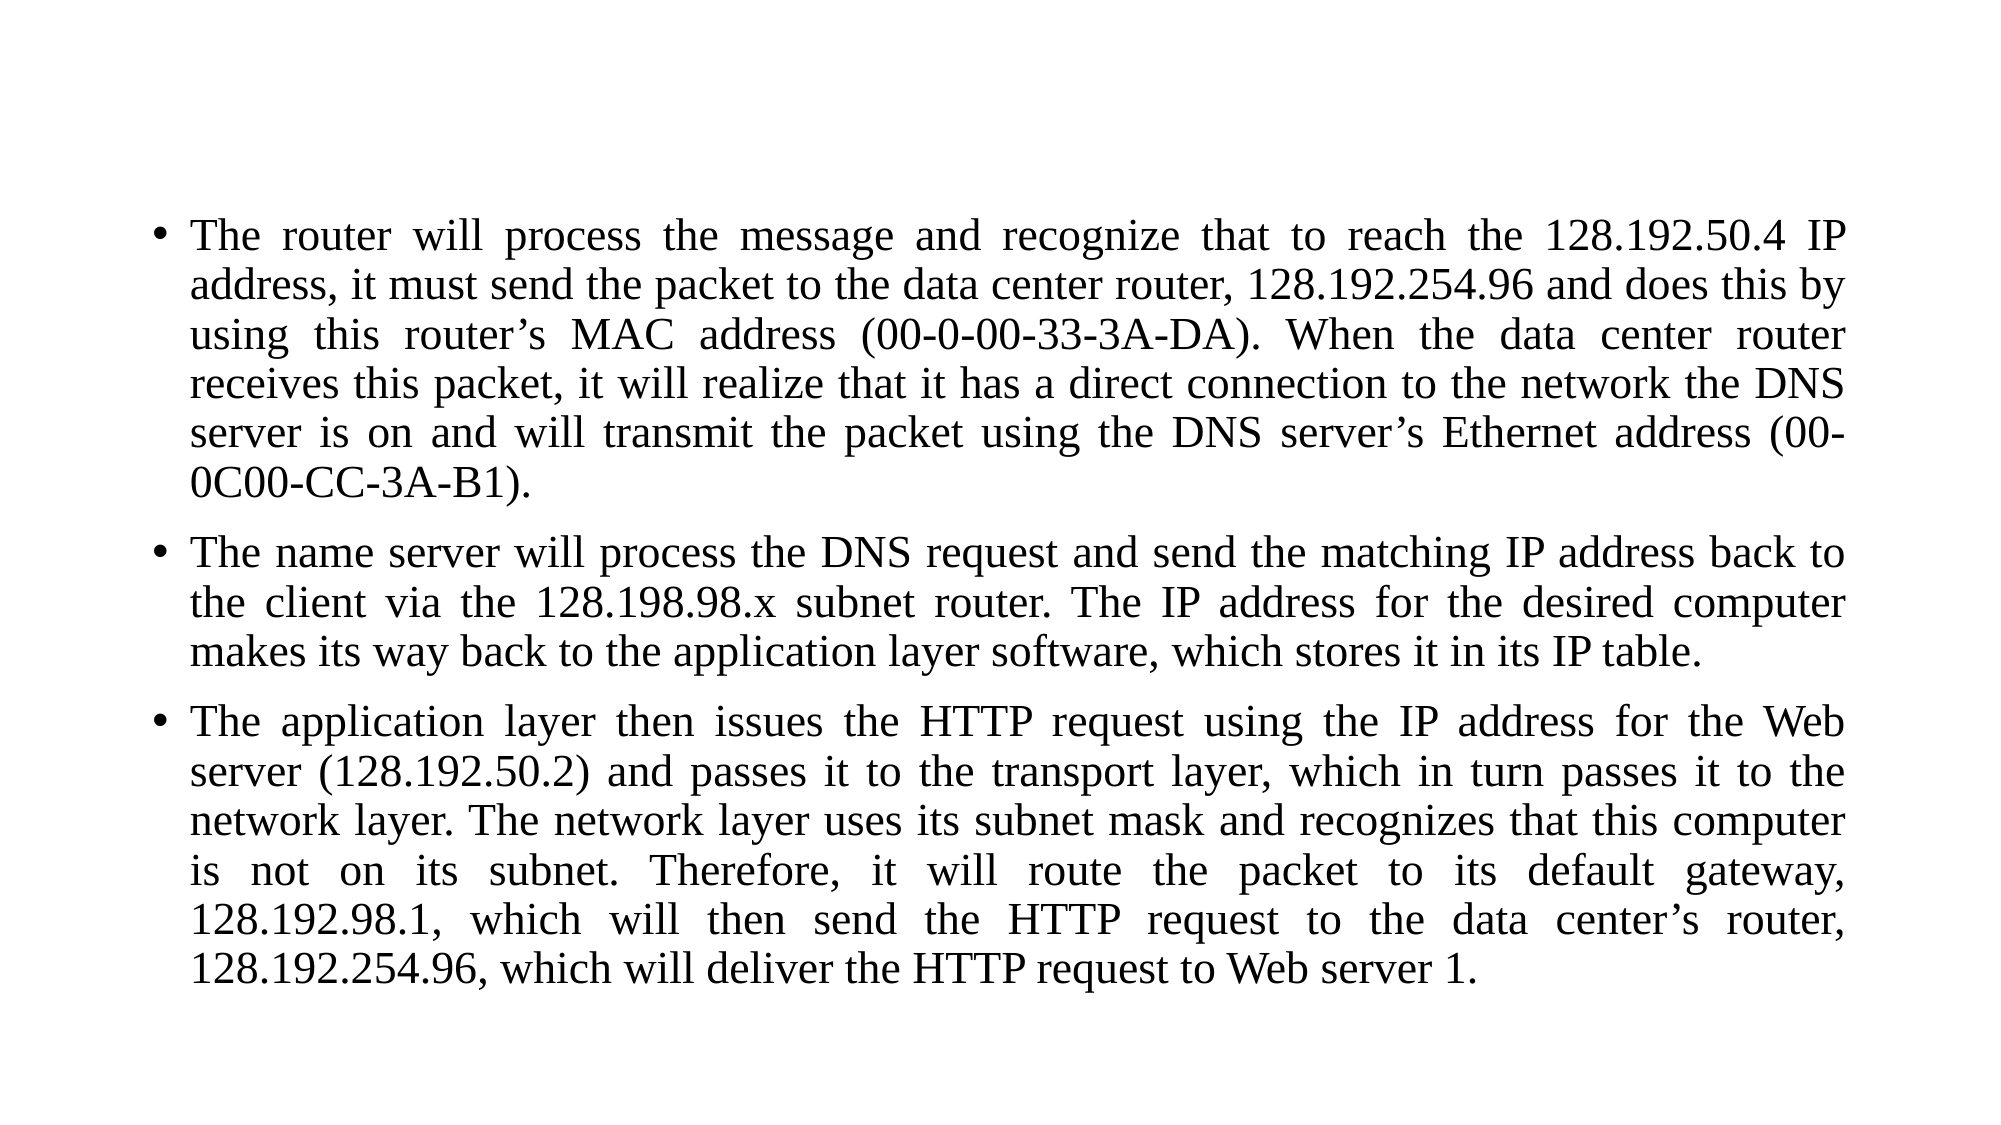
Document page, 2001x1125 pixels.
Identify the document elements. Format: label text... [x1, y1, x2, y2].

list The router will process the message and recognize that to reach the 128.192.50.4 IP address, it must send the packet to the data center router, 128.192.254.96 and does this by using this router’s MAC address (00-0-00-33-3A-DA). When the data center router receives this packet, it will realize that it has a direct connection to the network the DNS server is on and will transmit the packet using the DNS server’s Ethernet address (00-0C00-CC-3A-B1). The name server will process the DNS request and send the matching IP address back to the client via the 128.198.98.x subnet router. The IP address for the desired computer makes its way back to the application layer software, which stores it in its IP table. The application layer then issues the HTTP request using the IP address for the Web server (128.192.50.2) and passes it to the transport layer, which in turn passes it to the network layer. The network layer uses its subnet mask and recognizes that this computer is not on its subnet. Therefore, it will route the packet to its default gateway, 128.192.98.1, which will then send the HTTP request to the data center’s router, 128.192.254.96, which will deliver the HTTP request to Web server 1. [137, 203, 1863, 1014]
